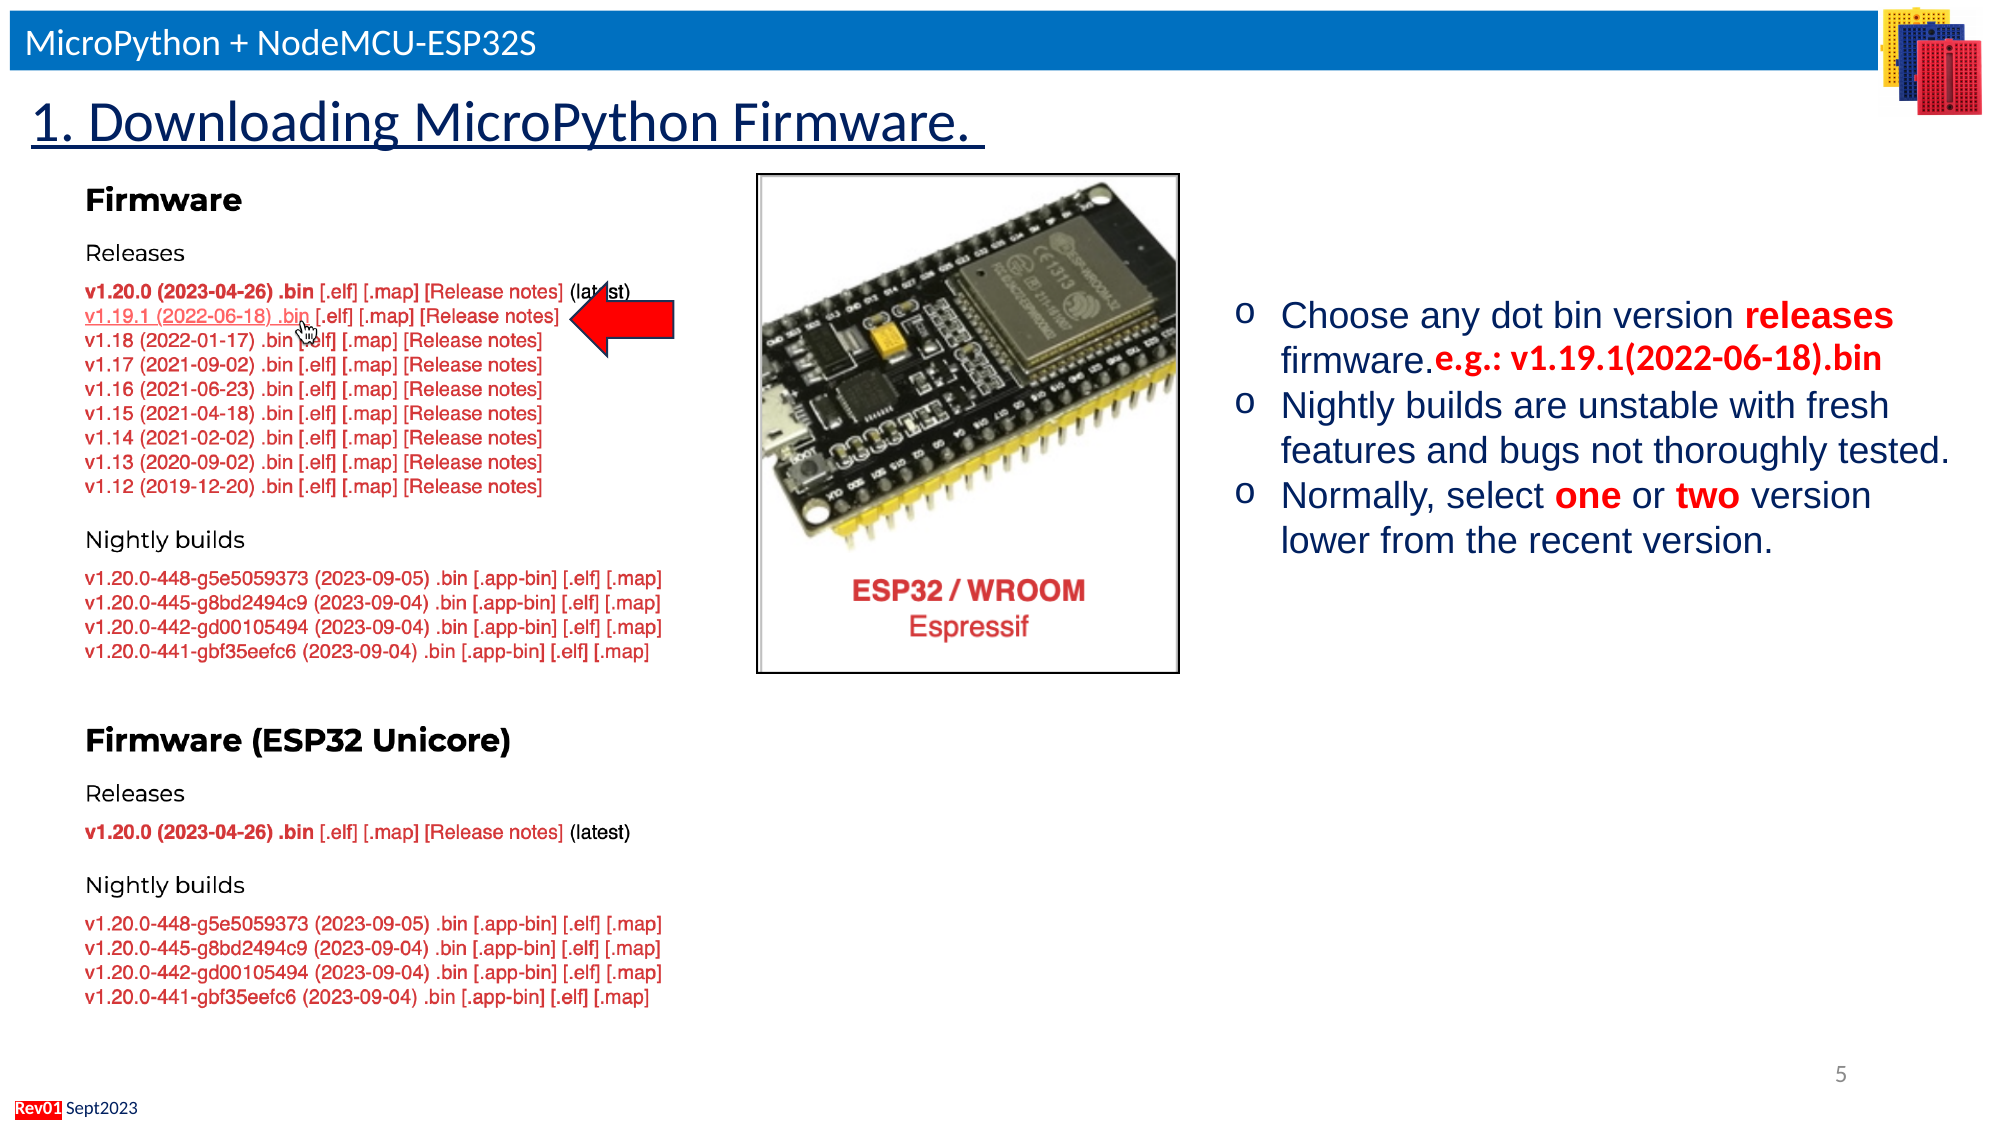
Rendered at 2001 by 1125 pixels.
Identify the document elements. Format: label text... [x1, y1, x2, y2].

text_box MicroPython + NodeMCU-ESP32S [9, 10, 1878, 71]
picture [756, 173, 1180, 674]
text_box Choose any dot bin version releases firmware. Nightly builds are unstable with fresh features and bugs not thoroughly tested. Normally, select one or two version lower from the recent version. [1219, 283, 1976, 568]
text_box Rev01 Sept2023 [0, 1088, 2000, 1125]
slide_number 5 [1412, 1042, 1863, 1088]
picture [1878, 6, 1983, 117]
picture [43, 174, 693, 1037]
text_box 1. Downloading MicroPython Firmware. [15, 75, 1000, 160]
text_box e.g.: v1.19.1(2022-06-18).bin [1420, 325, 1898, 386]
